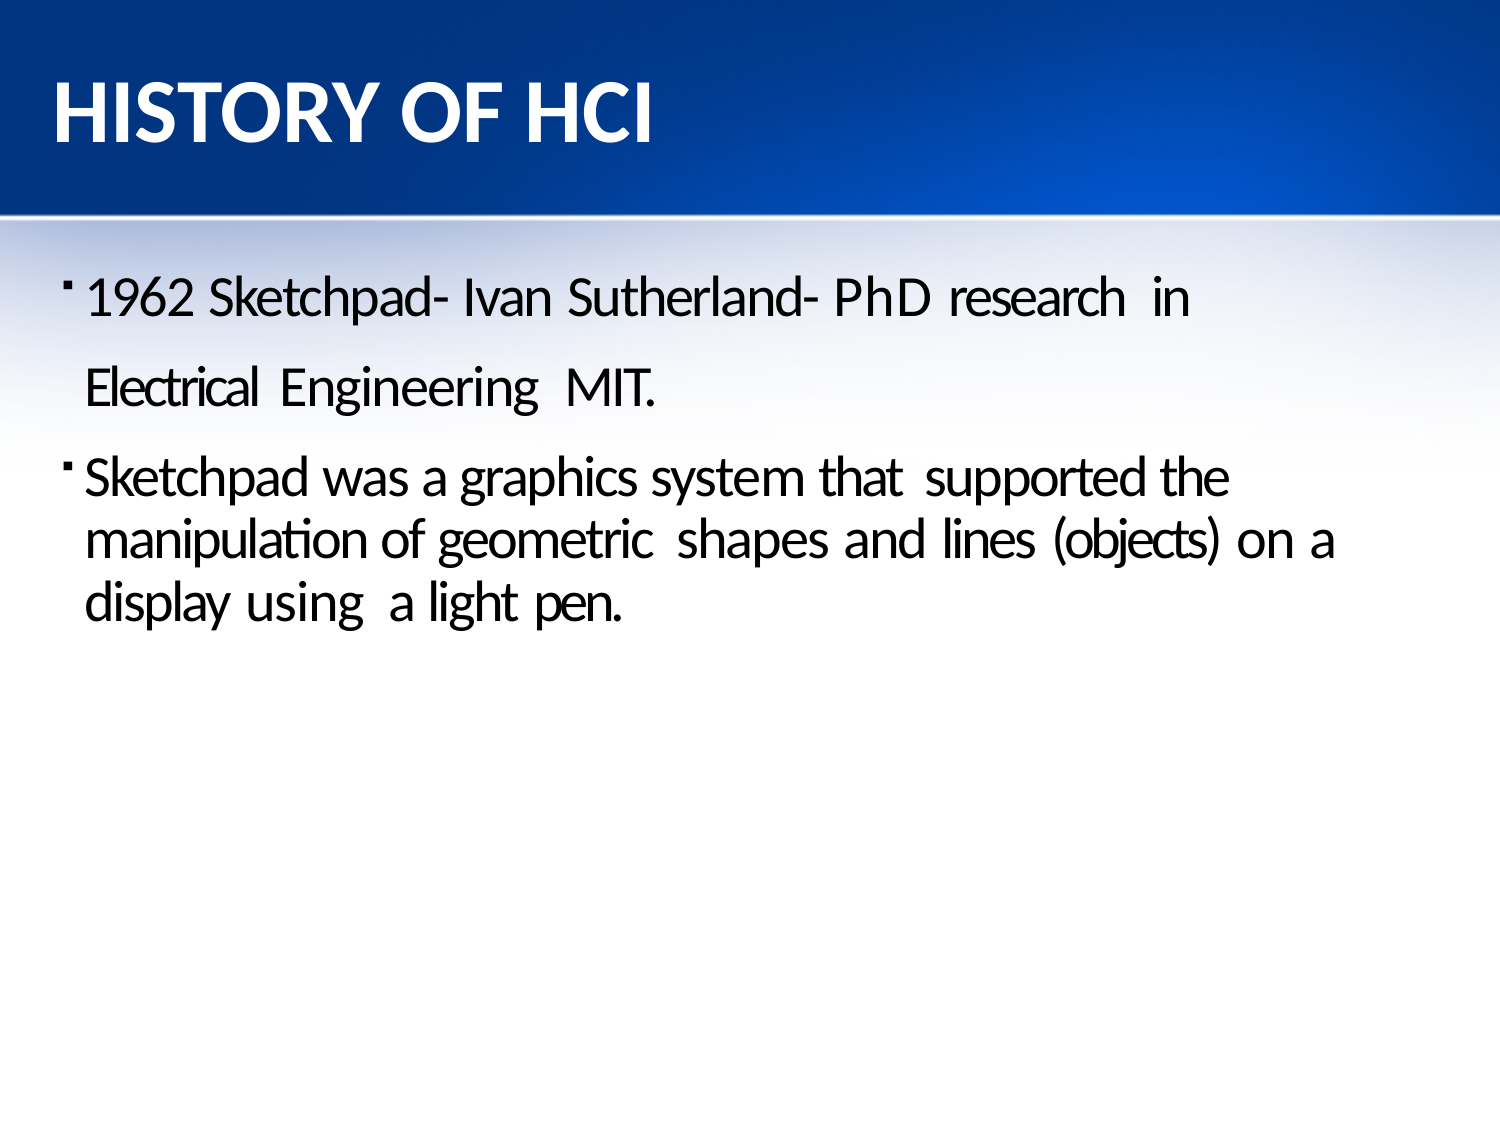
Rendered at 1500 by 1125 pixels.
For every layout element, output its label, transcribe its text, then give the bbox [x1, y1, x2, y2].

list 1962 Sketchpad- Ivan Sutherland- PhD research in Electrical Engineering MIT. Sketchpad was a graphics system that supported the manipulation of geometric shapes and lines (objects) on a display using a light pen. [37, 230, 1463, 1031]
title HISTORY OF HCI [37, 12, 1225, 200]
picture [0, 0, 1500, 1125]
